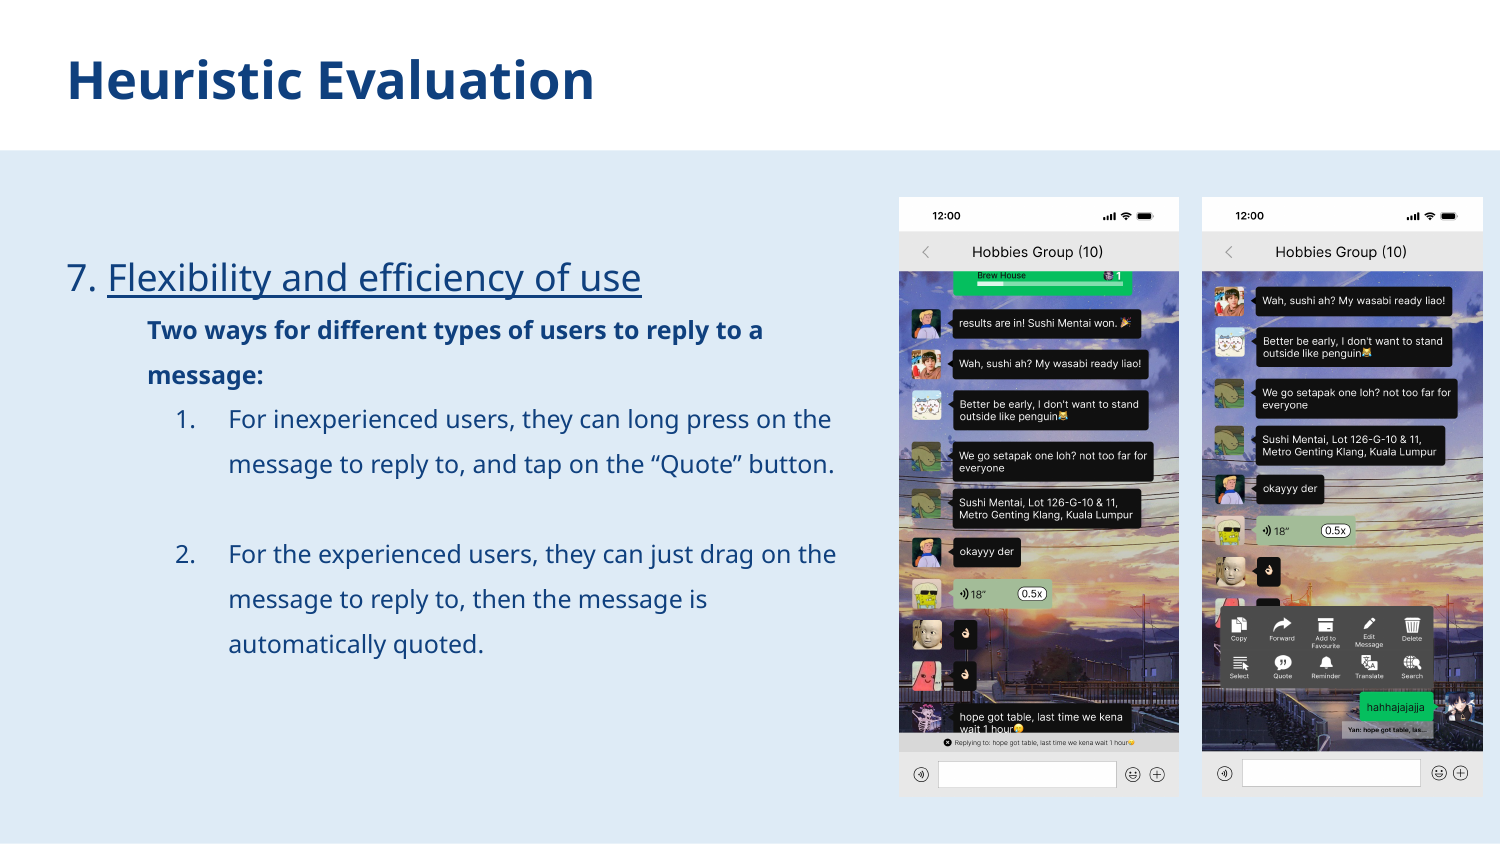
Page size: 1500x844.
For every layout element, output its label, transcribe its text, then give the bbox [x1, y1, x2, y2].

text_box [0, 150, 1500, 844]
list 7. Flexibility and efficiency of use Two ways for different types of users to reply to a message: For inexperienced users, they can long press on the message to reply to, and tap on the “Quote” button. For the experienced users, they can just drag on the message to reply to, then the message is automatically quoted. [51, 216, 876, 778]
picture [1202, 196, 1483, 798]
picture [899, 196, 1179, 798]
title Heuristic Evaluation [51, 31, 1449, 126]
